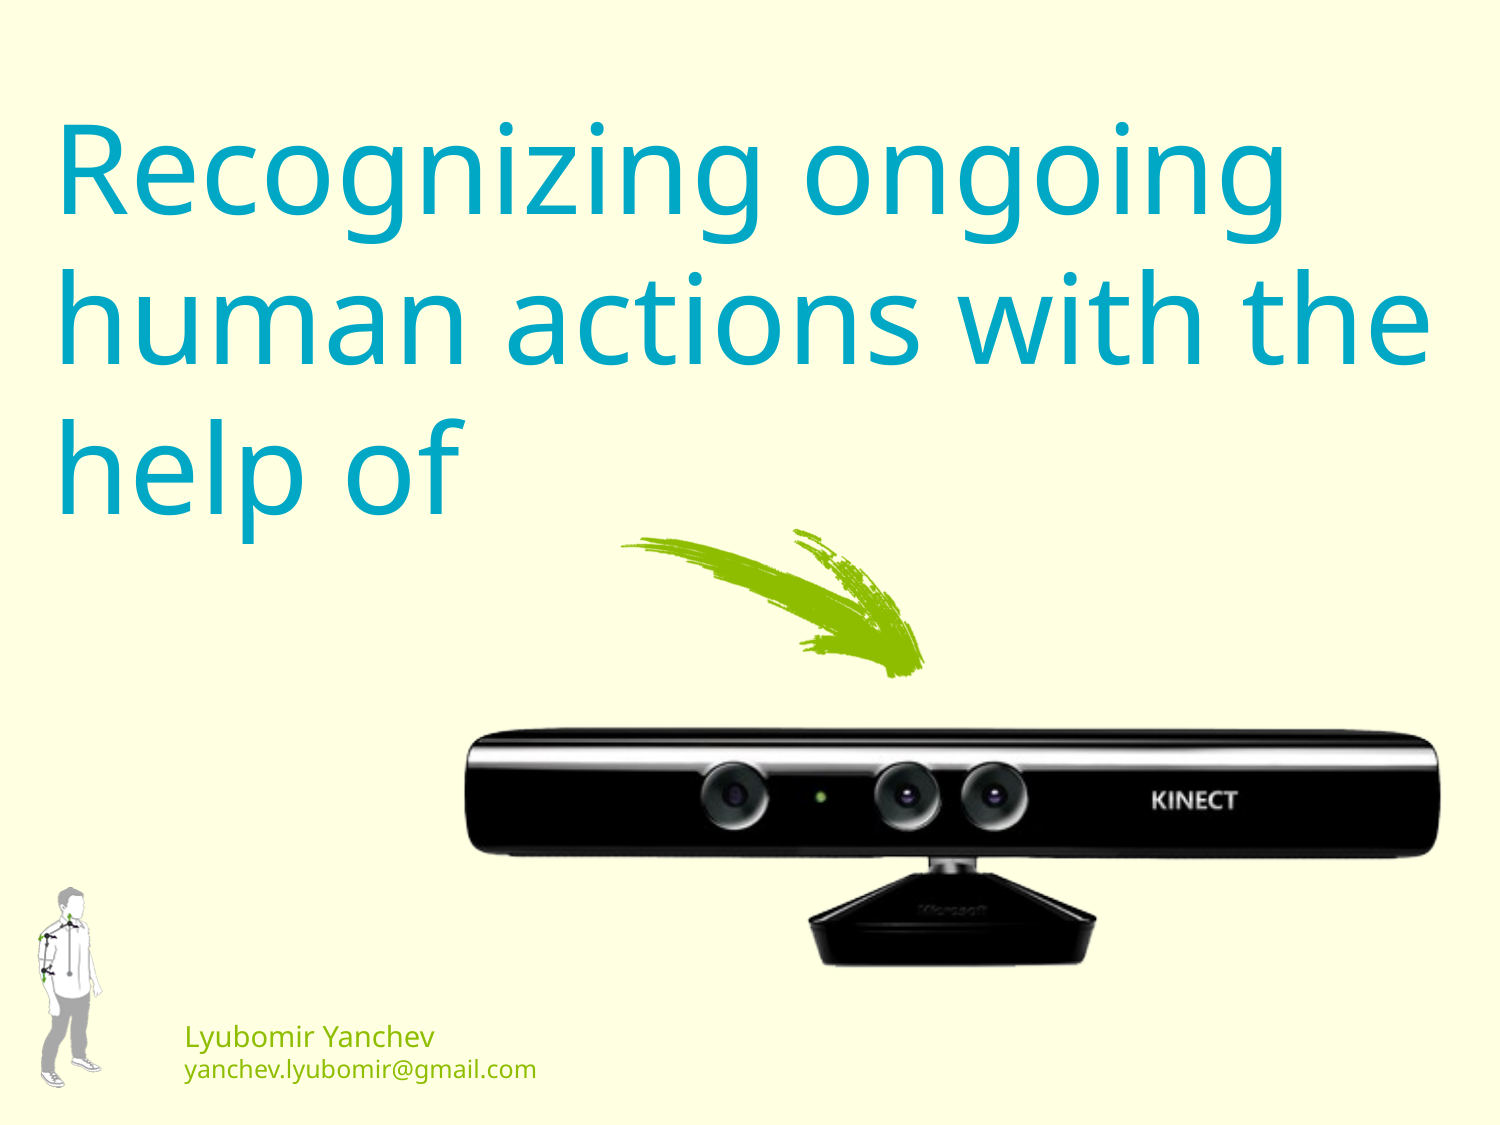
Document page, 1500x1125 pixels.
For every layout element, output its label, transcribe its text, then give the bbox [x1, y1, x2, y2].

picture [426, 429, 1481, 1115]
picture [37, 886, 103, 1088]
text_box Lyubomir Yanchev yanchev.lyubomir@gmail.com [169, 1011, 420, 1091]
title Recognizing ongoing human actions with the help of [37, 37, 1500, 592]
